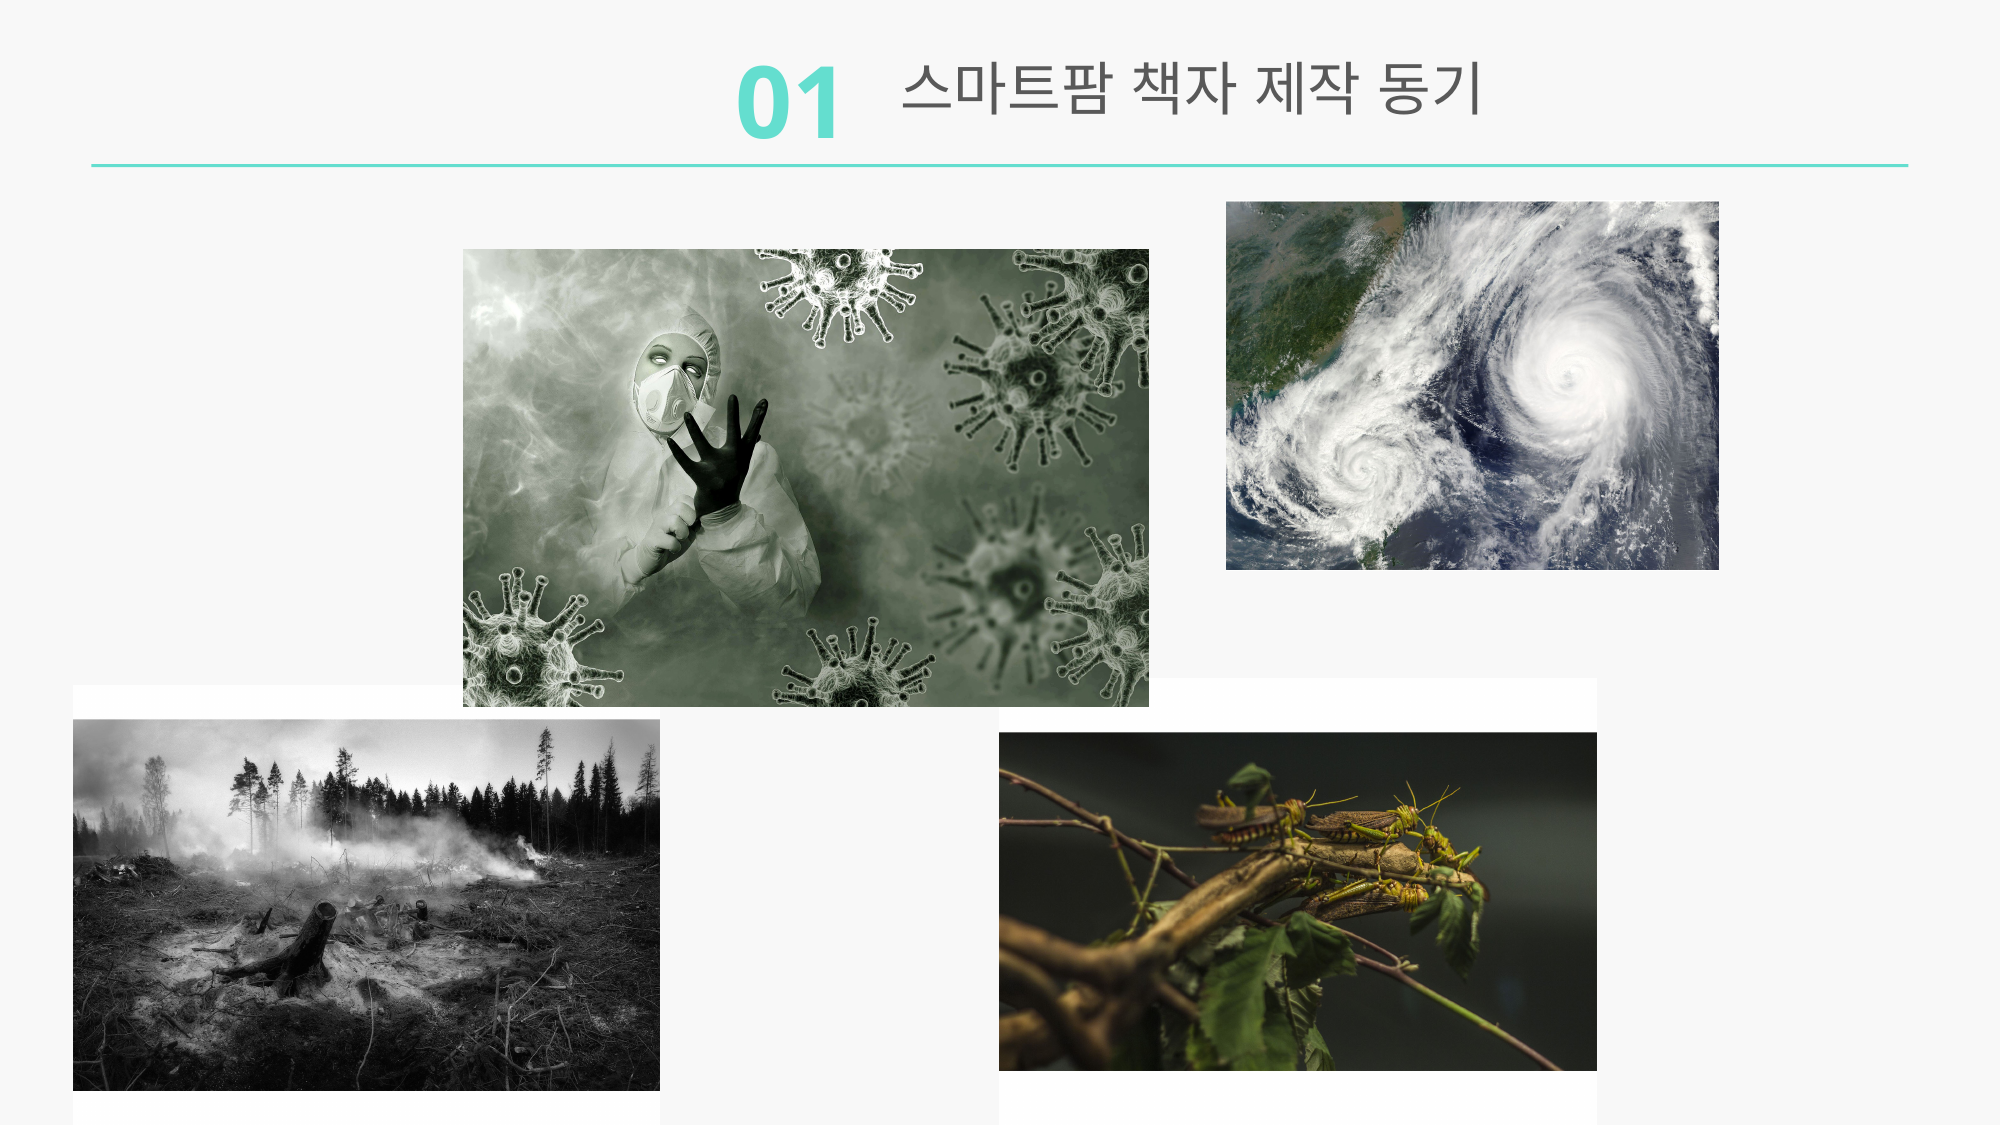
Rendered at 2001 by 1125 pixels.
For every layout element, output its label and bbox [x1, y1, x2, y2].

picture [73, 249, 1597, 1125]
picture [1225, 200, 1719, 571]
text_box [1754, 163, 1909, 168]
text_box [90, 163, 673, 168]
text_box [673, 30, 1754, 168]
